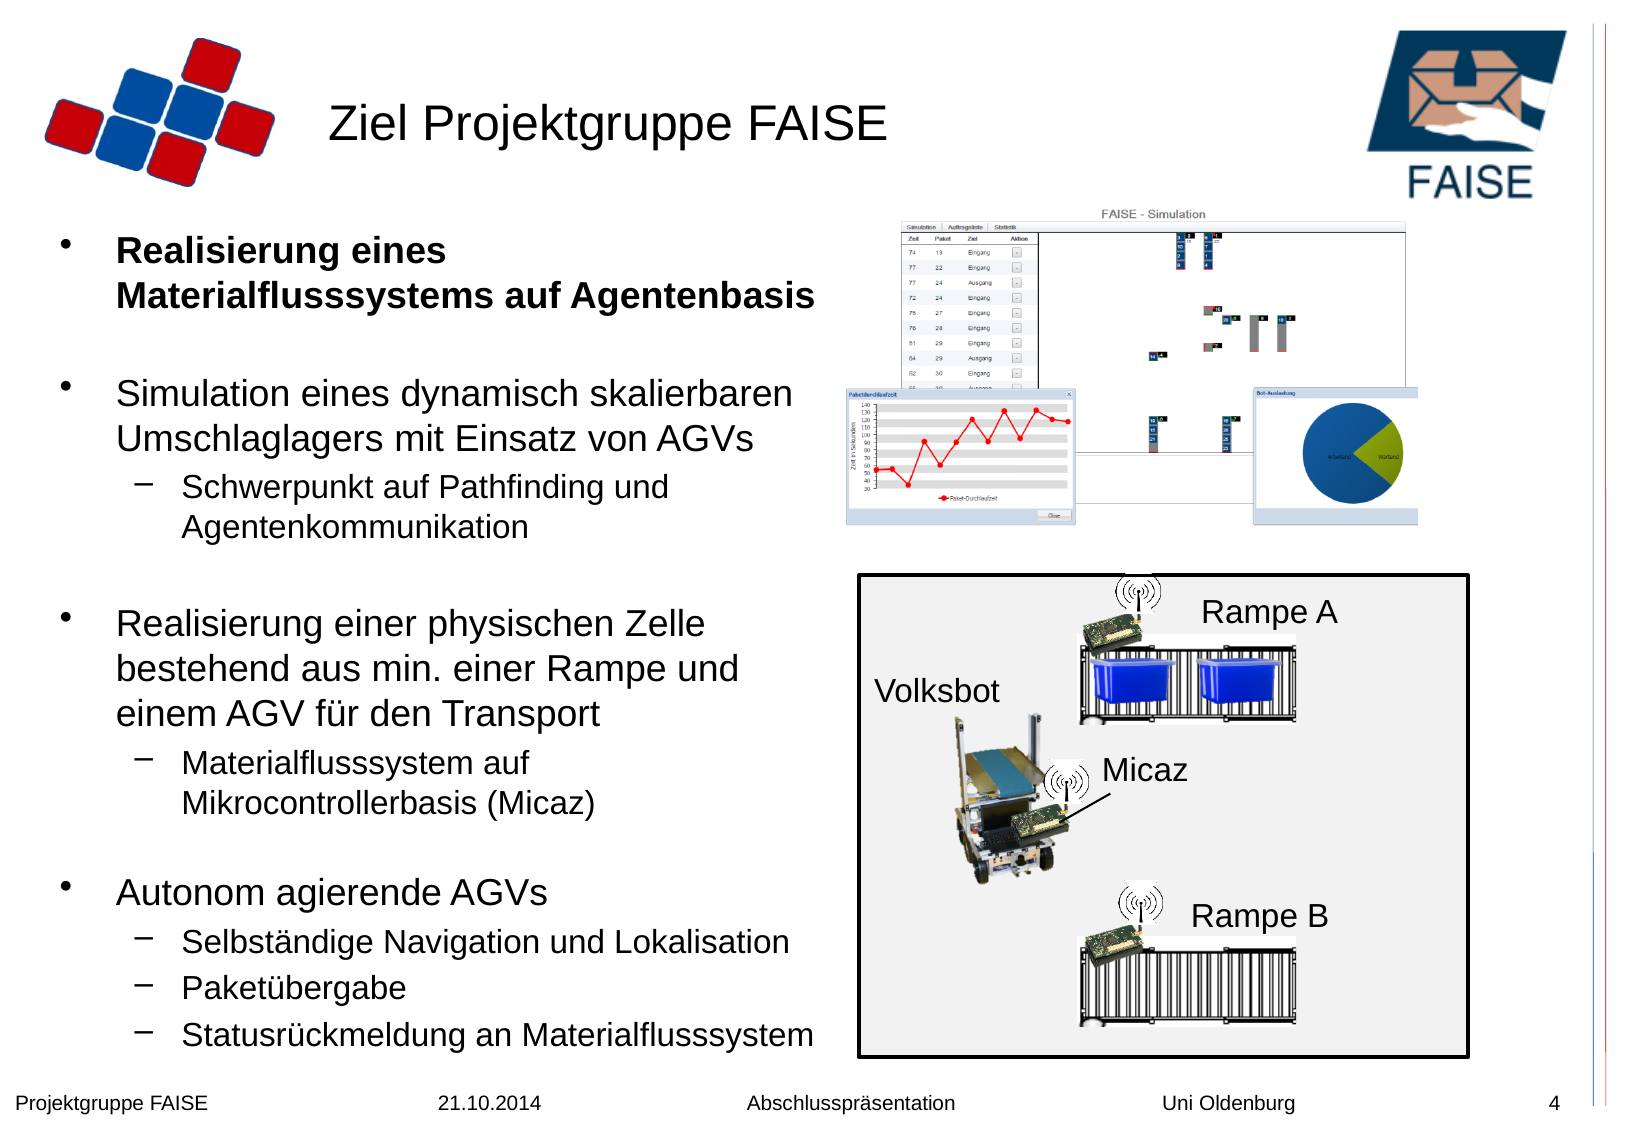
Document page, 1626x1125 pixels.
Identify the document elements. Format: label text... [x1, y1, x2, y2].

title Ziel Projektgruppe FAISE [313, 44, 1544, 197]
picture [845, 23, 1575, 529]
text_box Rampe B [1176, 886, 1435, 942]
text_box Volksbot [859, 661, 1071, 717]
picture [1076, 576, 1297, 725]
picture [44, 38, 288, 187]
picture [947, 701, 1089, 886]
text_box Micaz [1087, 741, 1346, 796]
text_box Rampe A [1186, 582, 1445, 638]
slide_number 4 [1530, 1082, 1576, 1119]
footer Projektgruppe FAISE 21.10.2014 Abschlusspräsentation Uni Oldenburg [0, 1082, 1530, 1125]
text_box [857, 573, 1470, 1059]
list Realisierung eines Materialflusssystems auf Agentenbasis Simulation eines dynamisch skalierbaren Umschlaglagers mit Einsatz von AGVs Schwerpunkt auf Pathfinding und Agentenkommunikation Realisierung einer physischen Zelle bestehend aus min. einer Rampe und einem AGV für den Transport Materialflusssystem auf Mikrocontrollerbasis (Micaz) Autonom agierende AGVs Selbständige Navigation und Lokalisation Paketübergabe Statusrückmeldung an Materialflusssystem [44, 218, 846, 1013]
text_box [1058, 793, 1111, 823]
picture [1076, 880, 1297, 1027]
picture [1115, 568, 1161, 574]
